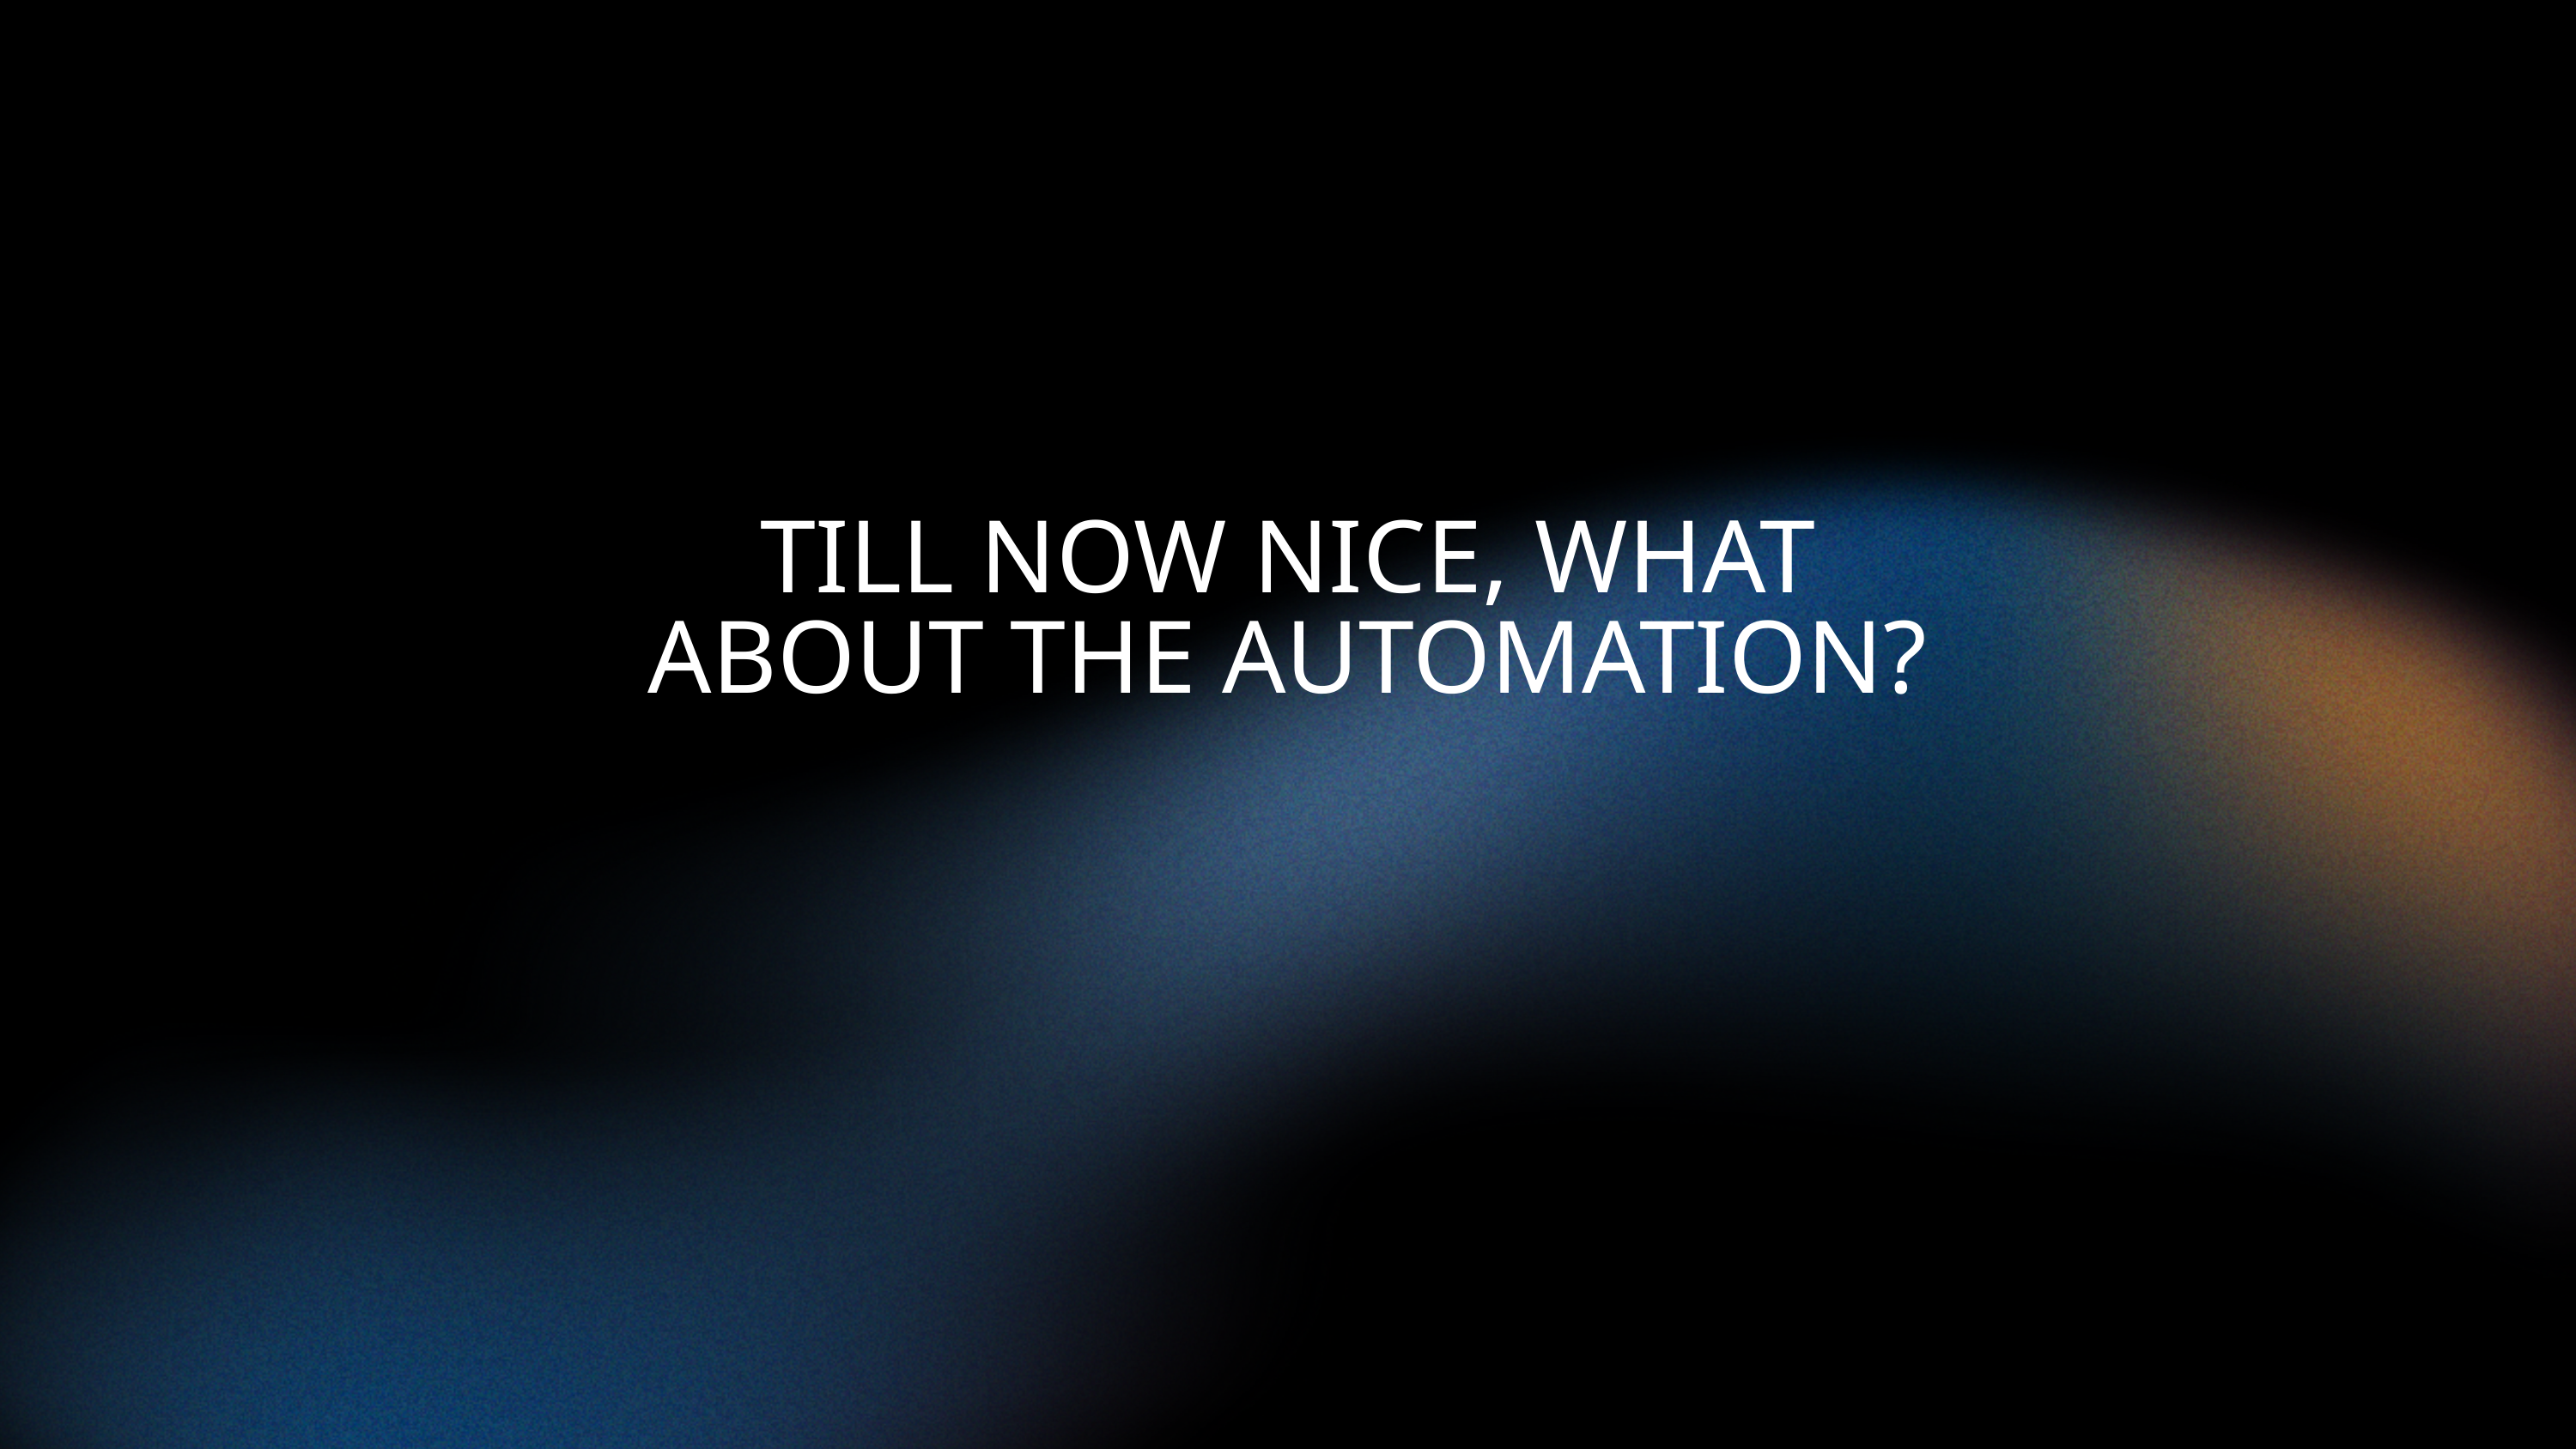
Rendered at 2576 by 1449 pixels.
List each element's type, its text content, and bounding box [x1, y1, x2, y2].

text_box TILL NOW NICE, WHAT ABOUT THE AUTOMATION? [617, 512, 1959, 713]
text_box [0, 419, 2576, 1449]
